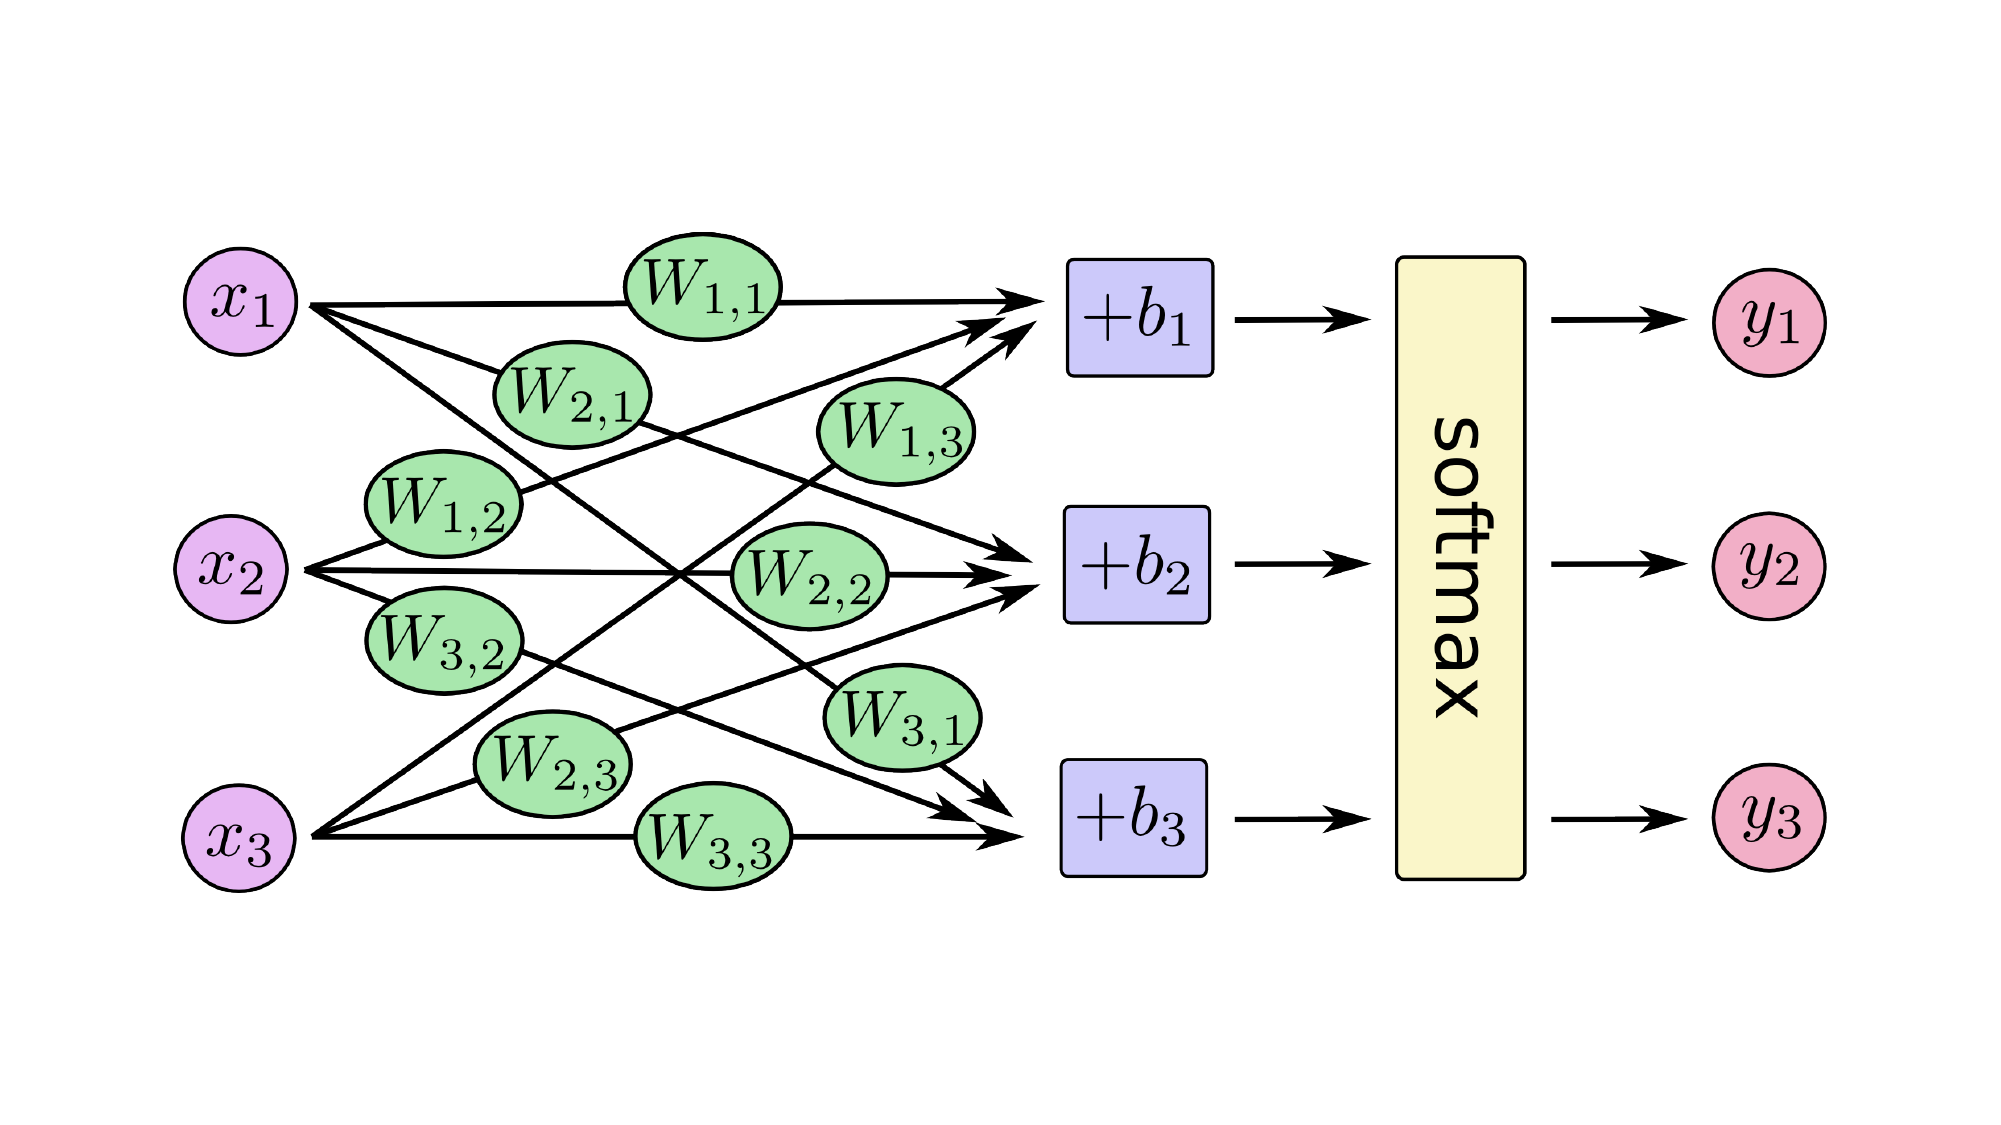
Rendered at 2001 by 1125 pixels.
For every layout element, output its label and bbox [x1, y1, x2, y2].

picture [173, 232, 1827, 893]
